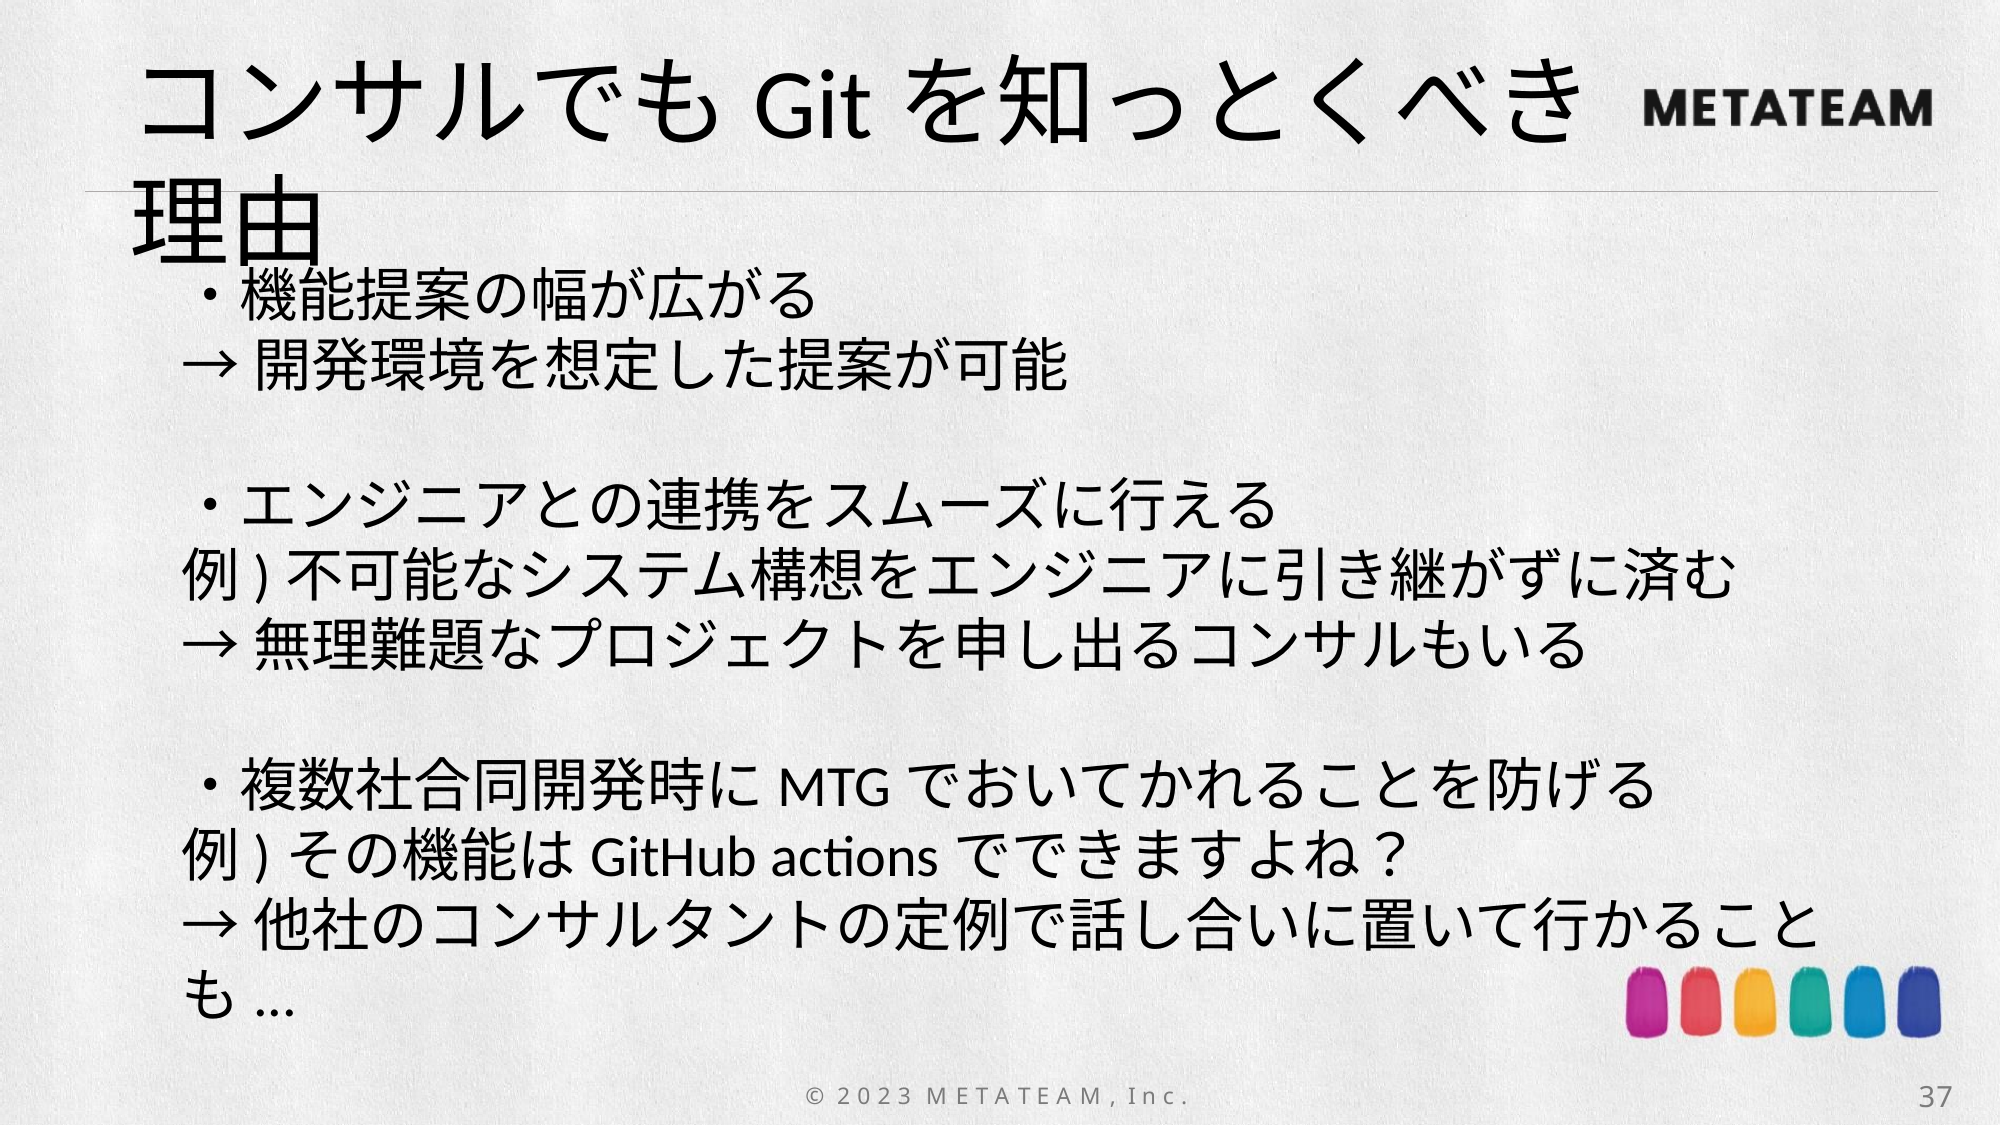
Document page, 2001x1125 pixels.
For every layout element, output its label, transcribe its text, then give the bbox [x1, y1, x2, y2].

text_box コンサルでもGitを知っとくべき理由 [114, 31, 1623, 287]
picture [0, 0, 2000, 1125]
slide_number 37 [1912, 1077, 1960, 1125]
footer © 2 0 2 3 M E T A T E A M , I n c . [803, 1080, 1192, 1125]
text_box ・機能提案の幅が広がる →開発環境を想定した提案が可能 ・エンジニアとの連携をスムーズに行える 例)不可能なシステム構想をエンジニアに引き継がずに済む →無理難題なプロジェクトを申し出るコンサルもいる ・複数社合同開発時にMTGでおいてかれることを防げる 例)その機能はGitHub actionsでできますよね？ →他社のコンサルタントの定例で話し合いに置いて行かることも... [166, 250, 1856, 1036]
